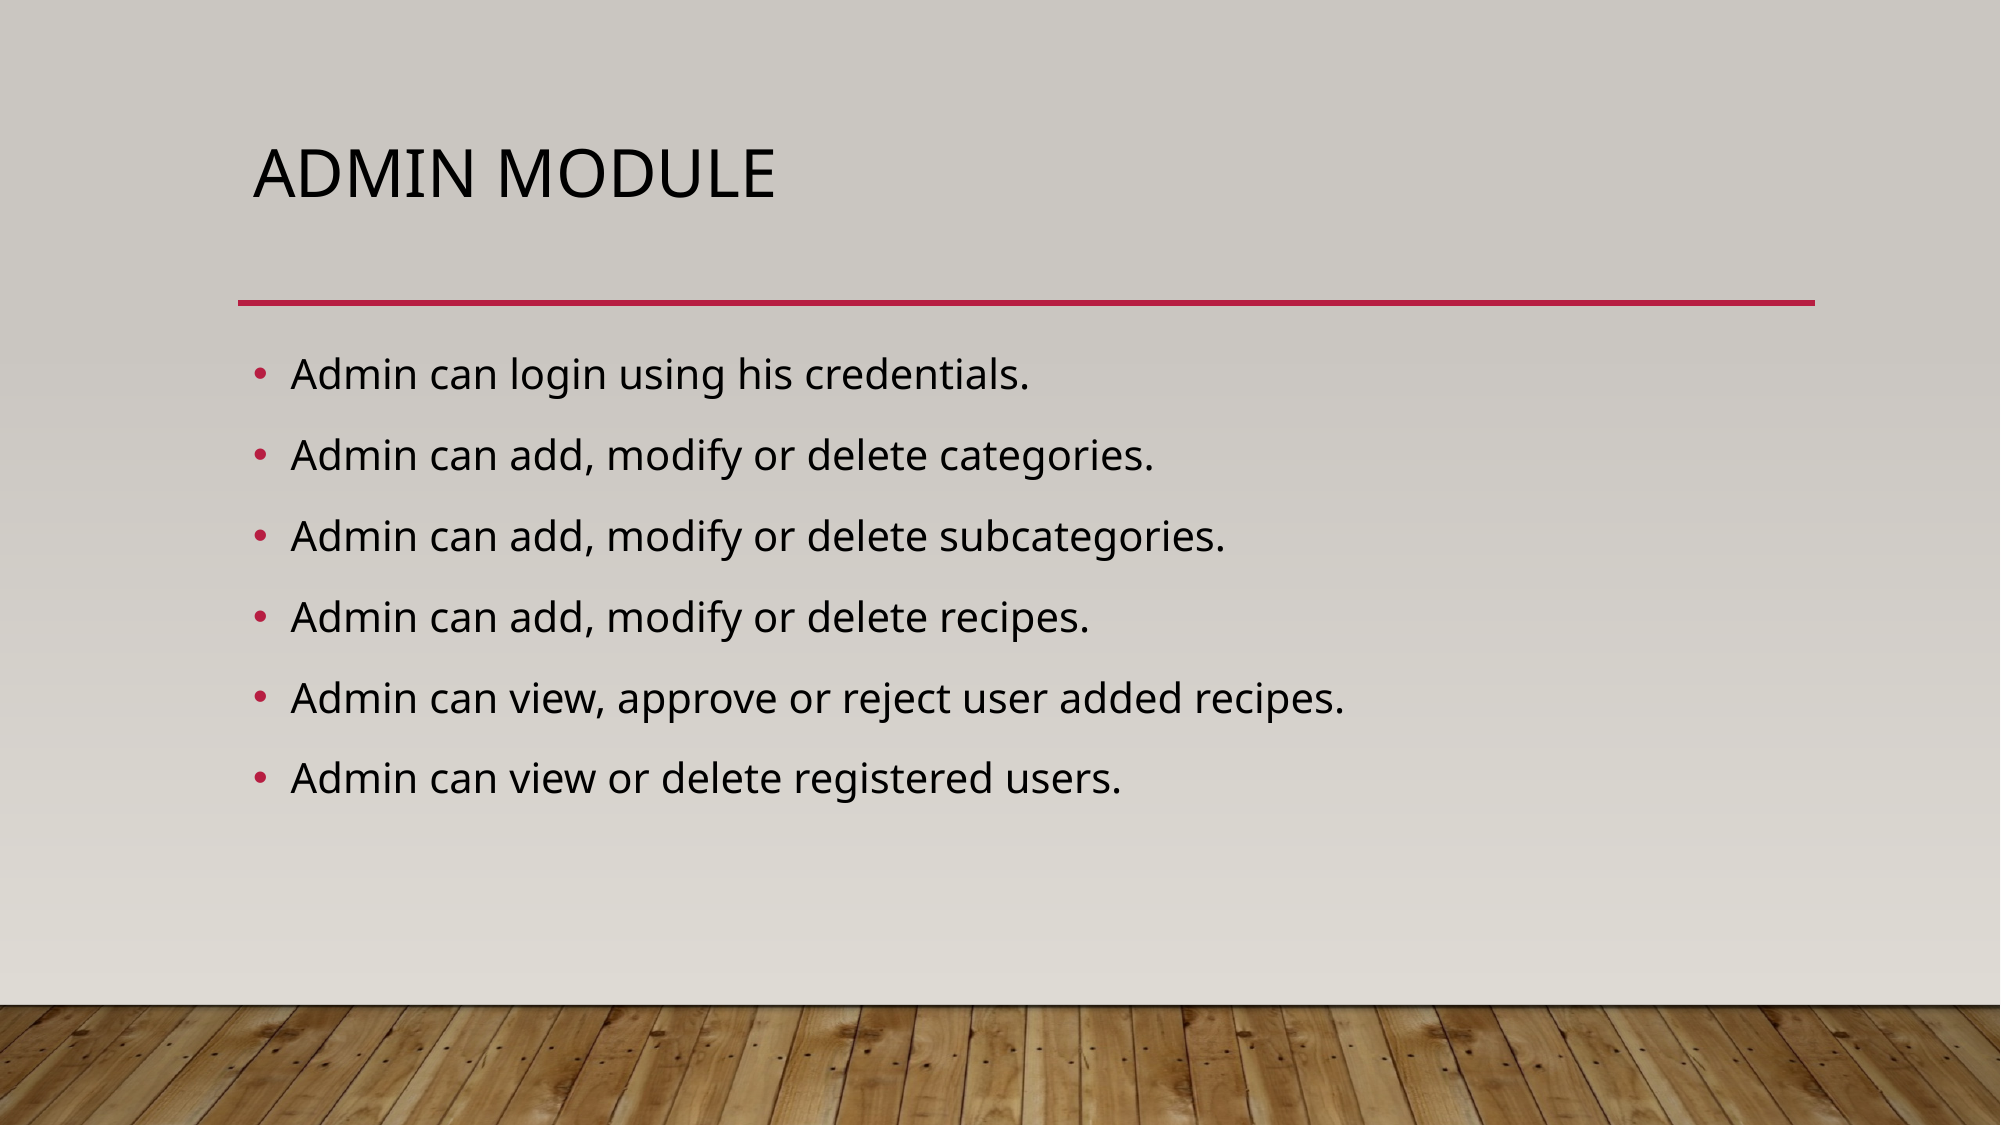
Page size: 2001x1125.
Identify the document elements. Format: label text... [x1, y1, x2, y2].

picture [0, 1005, 2000, 1125]
title ADMIN module [238, 131, 1814, 305]
list Admin can login using his credentials. Admin can add, modify or delete categories. Admin can add, modify or delete subcategories. Admin can add, modify or delete recipes. Admin can view, approve or reject user added recipes. Admin can view or delete registered users. [238, 330, 1814, 897]
